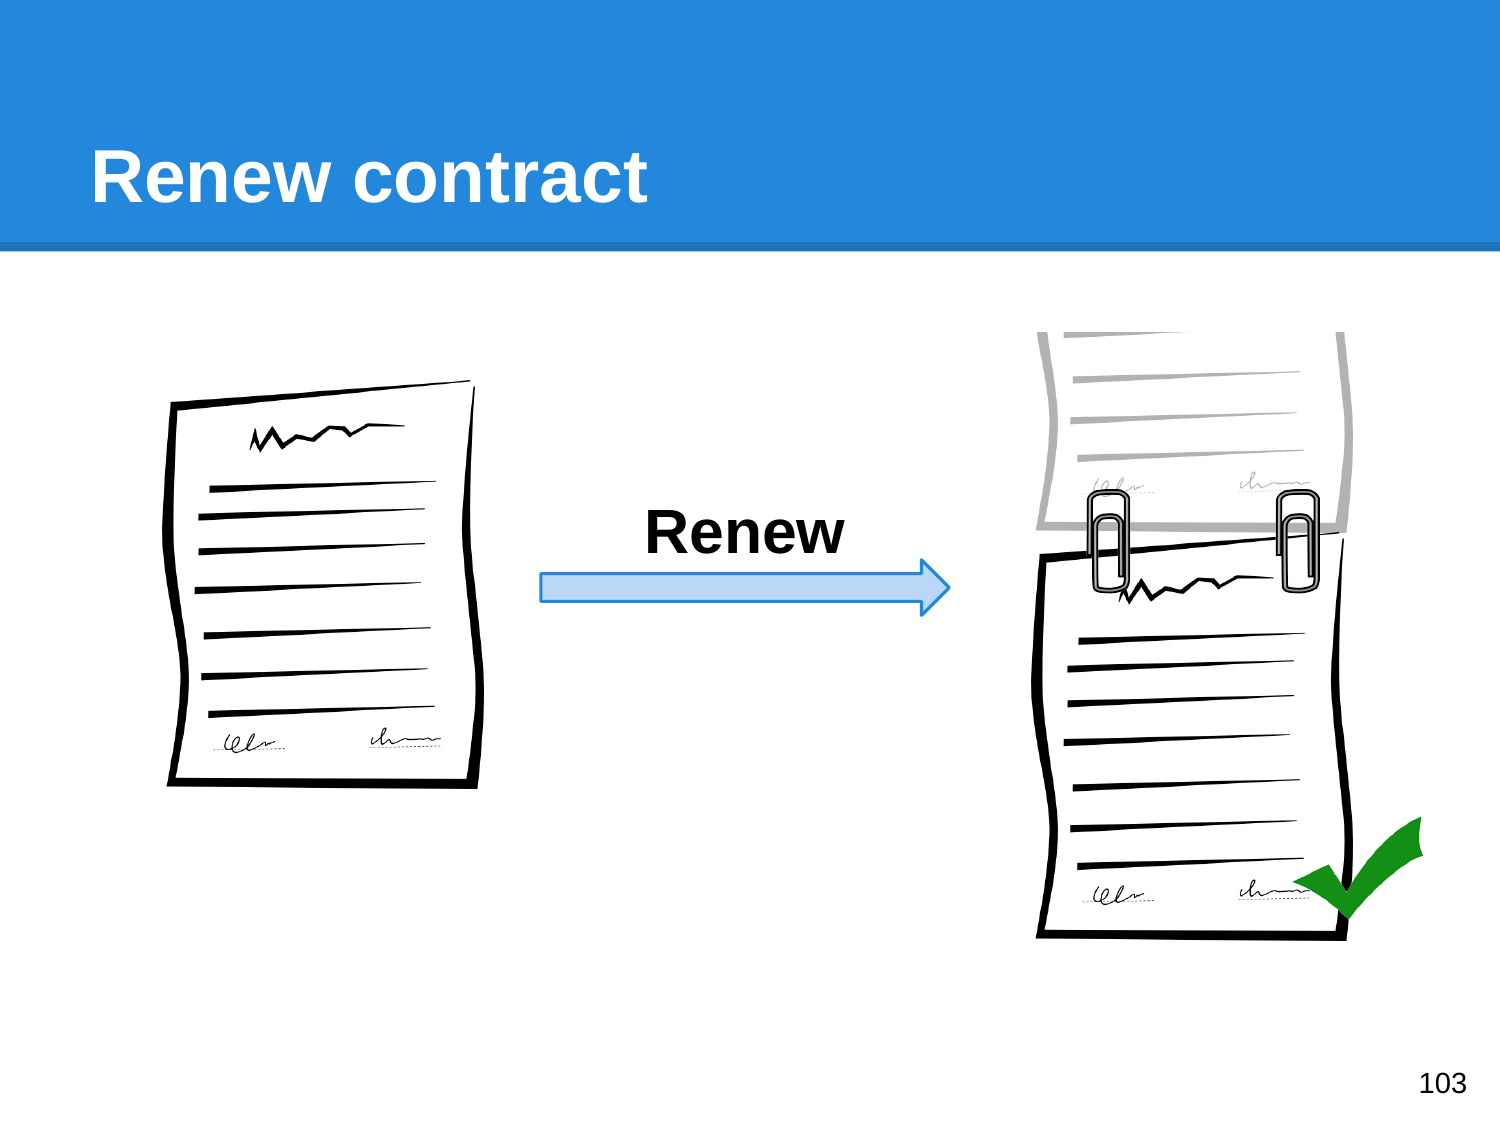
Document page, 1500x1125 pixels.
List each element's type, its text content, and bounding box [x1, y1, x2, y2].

text_box Renew [575, 475, 914, 530]
text_box [540, 559, 950, 616]
picture [1031, 332, 1426, 941]
slide_number ‹#› [1403, 1038, 1494, 1125]
picture [162, 380, 484, 789]
title Renew contract [75, 45, 1425, 233]
